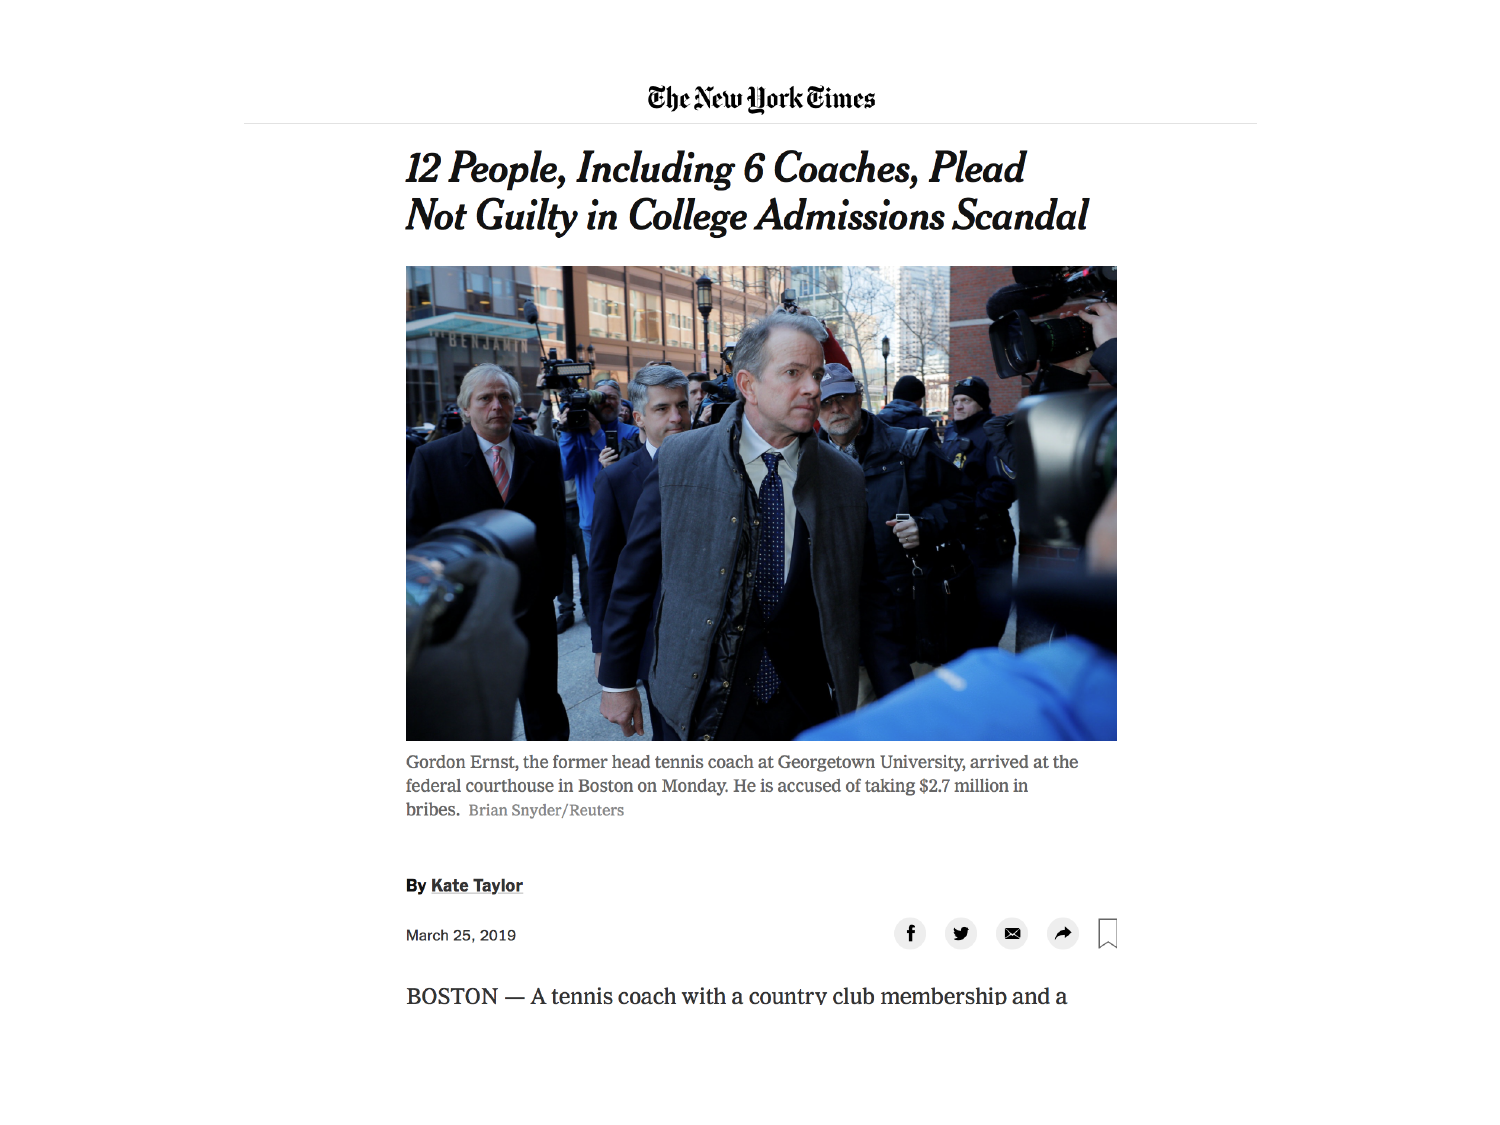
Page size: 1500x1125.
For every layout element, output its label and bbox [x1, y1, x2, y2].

picture [243, 75, 1257, 1005]
